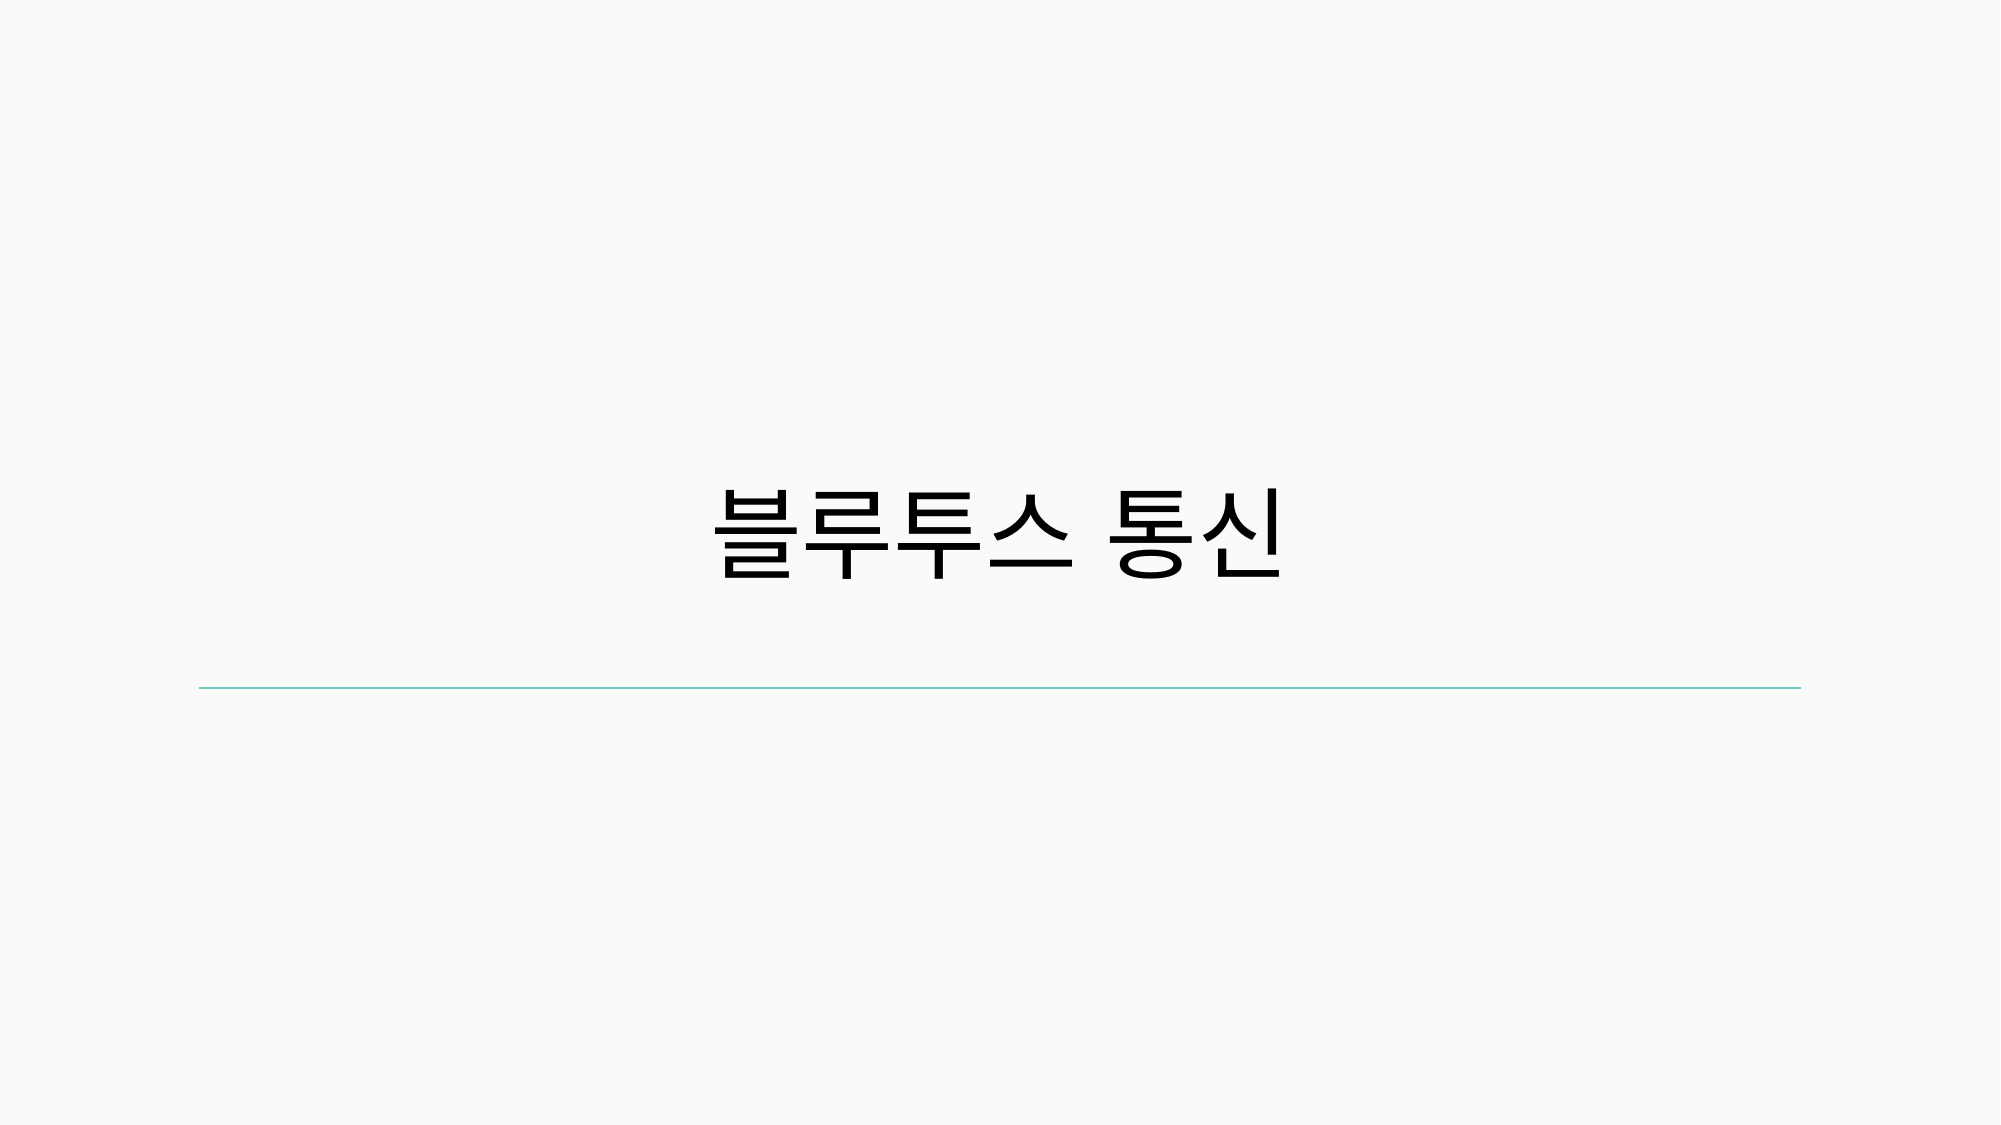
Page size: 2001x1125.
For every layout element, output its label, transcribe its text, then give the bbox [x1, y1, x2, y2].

title 블루투스 통신 [199, 430, 1801, 648]
